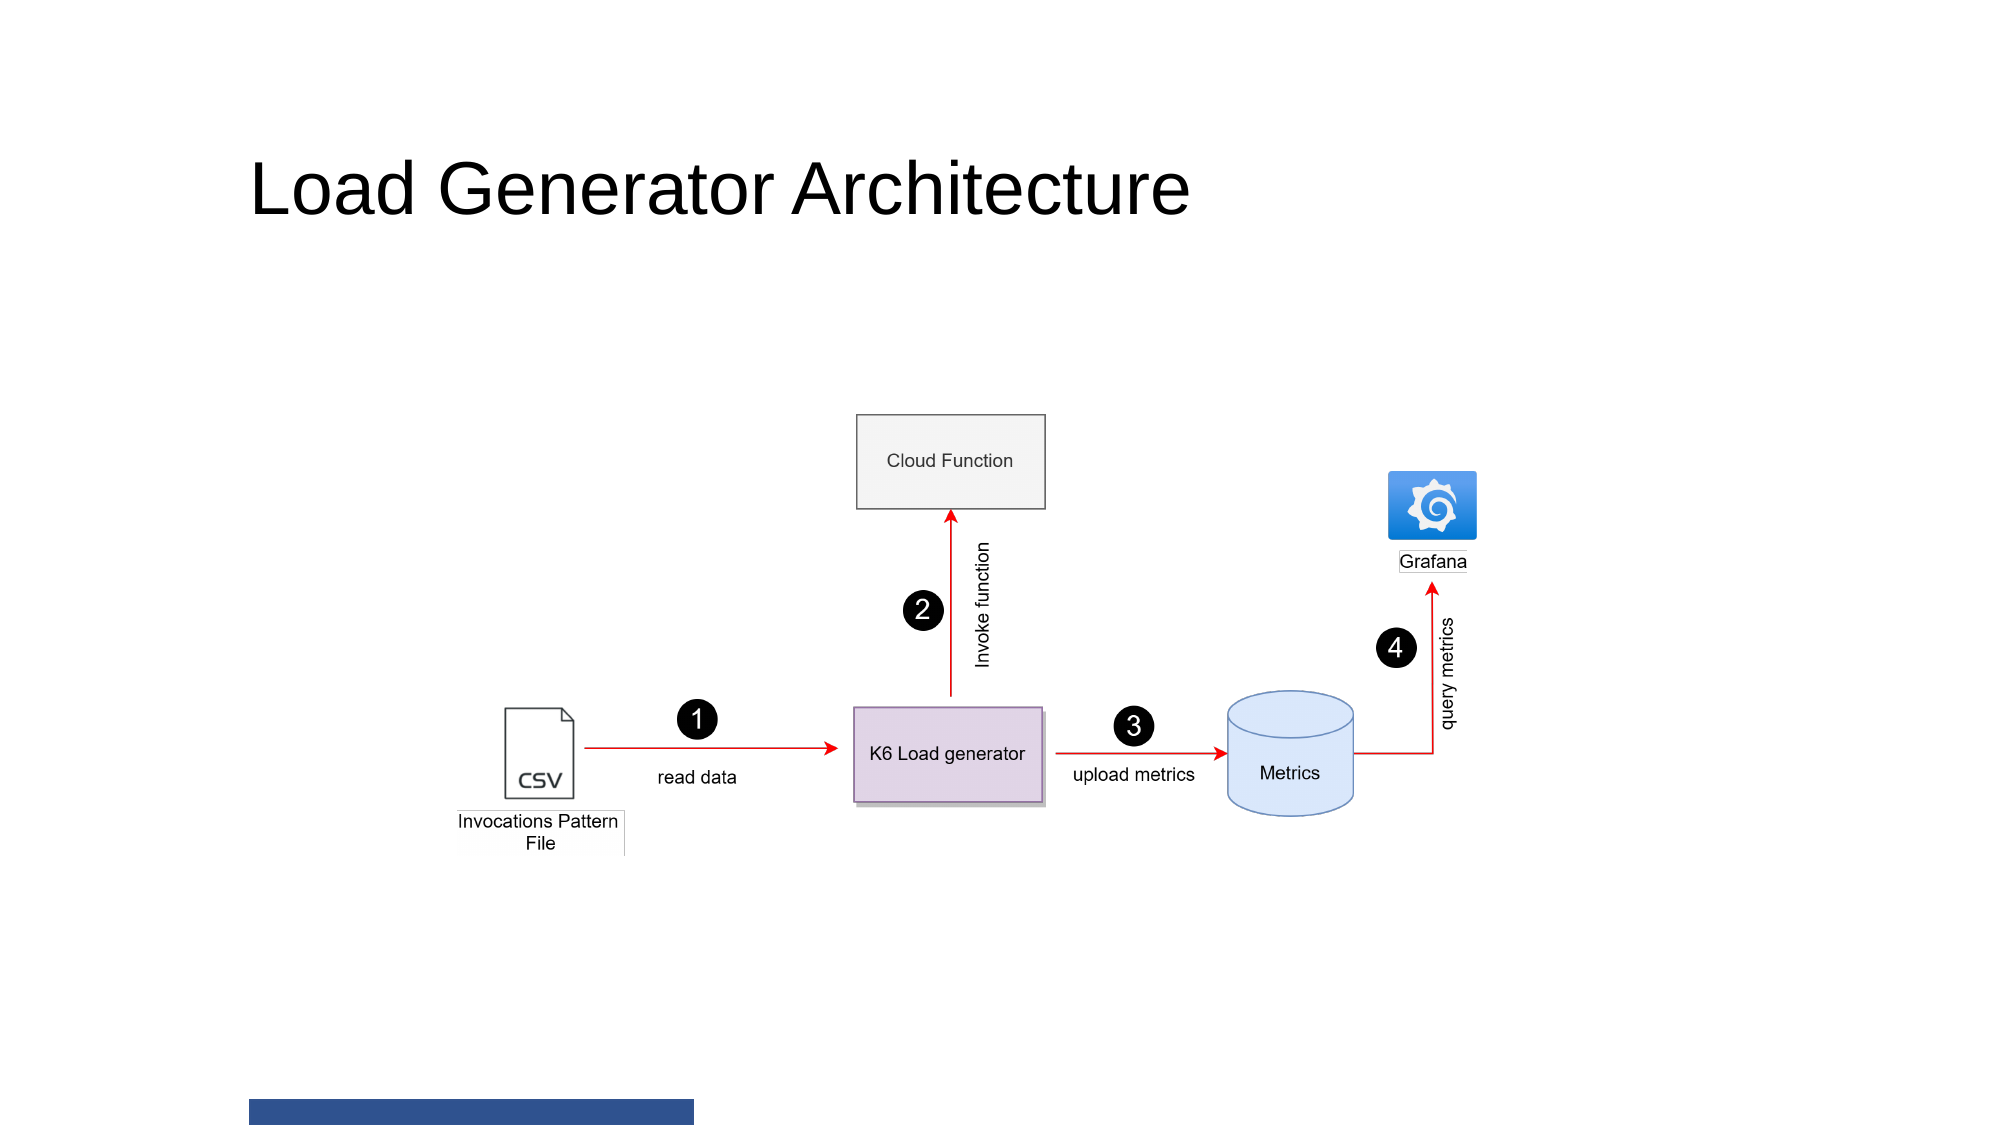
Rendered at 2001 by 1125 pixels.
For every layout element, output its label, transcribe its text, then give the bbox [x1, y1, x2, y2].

picture [441, 398, 1495, 873]
title Load Generator Architecture [249, 163, 1931, 231]
text_box [249, 1099, 694, 1125]
